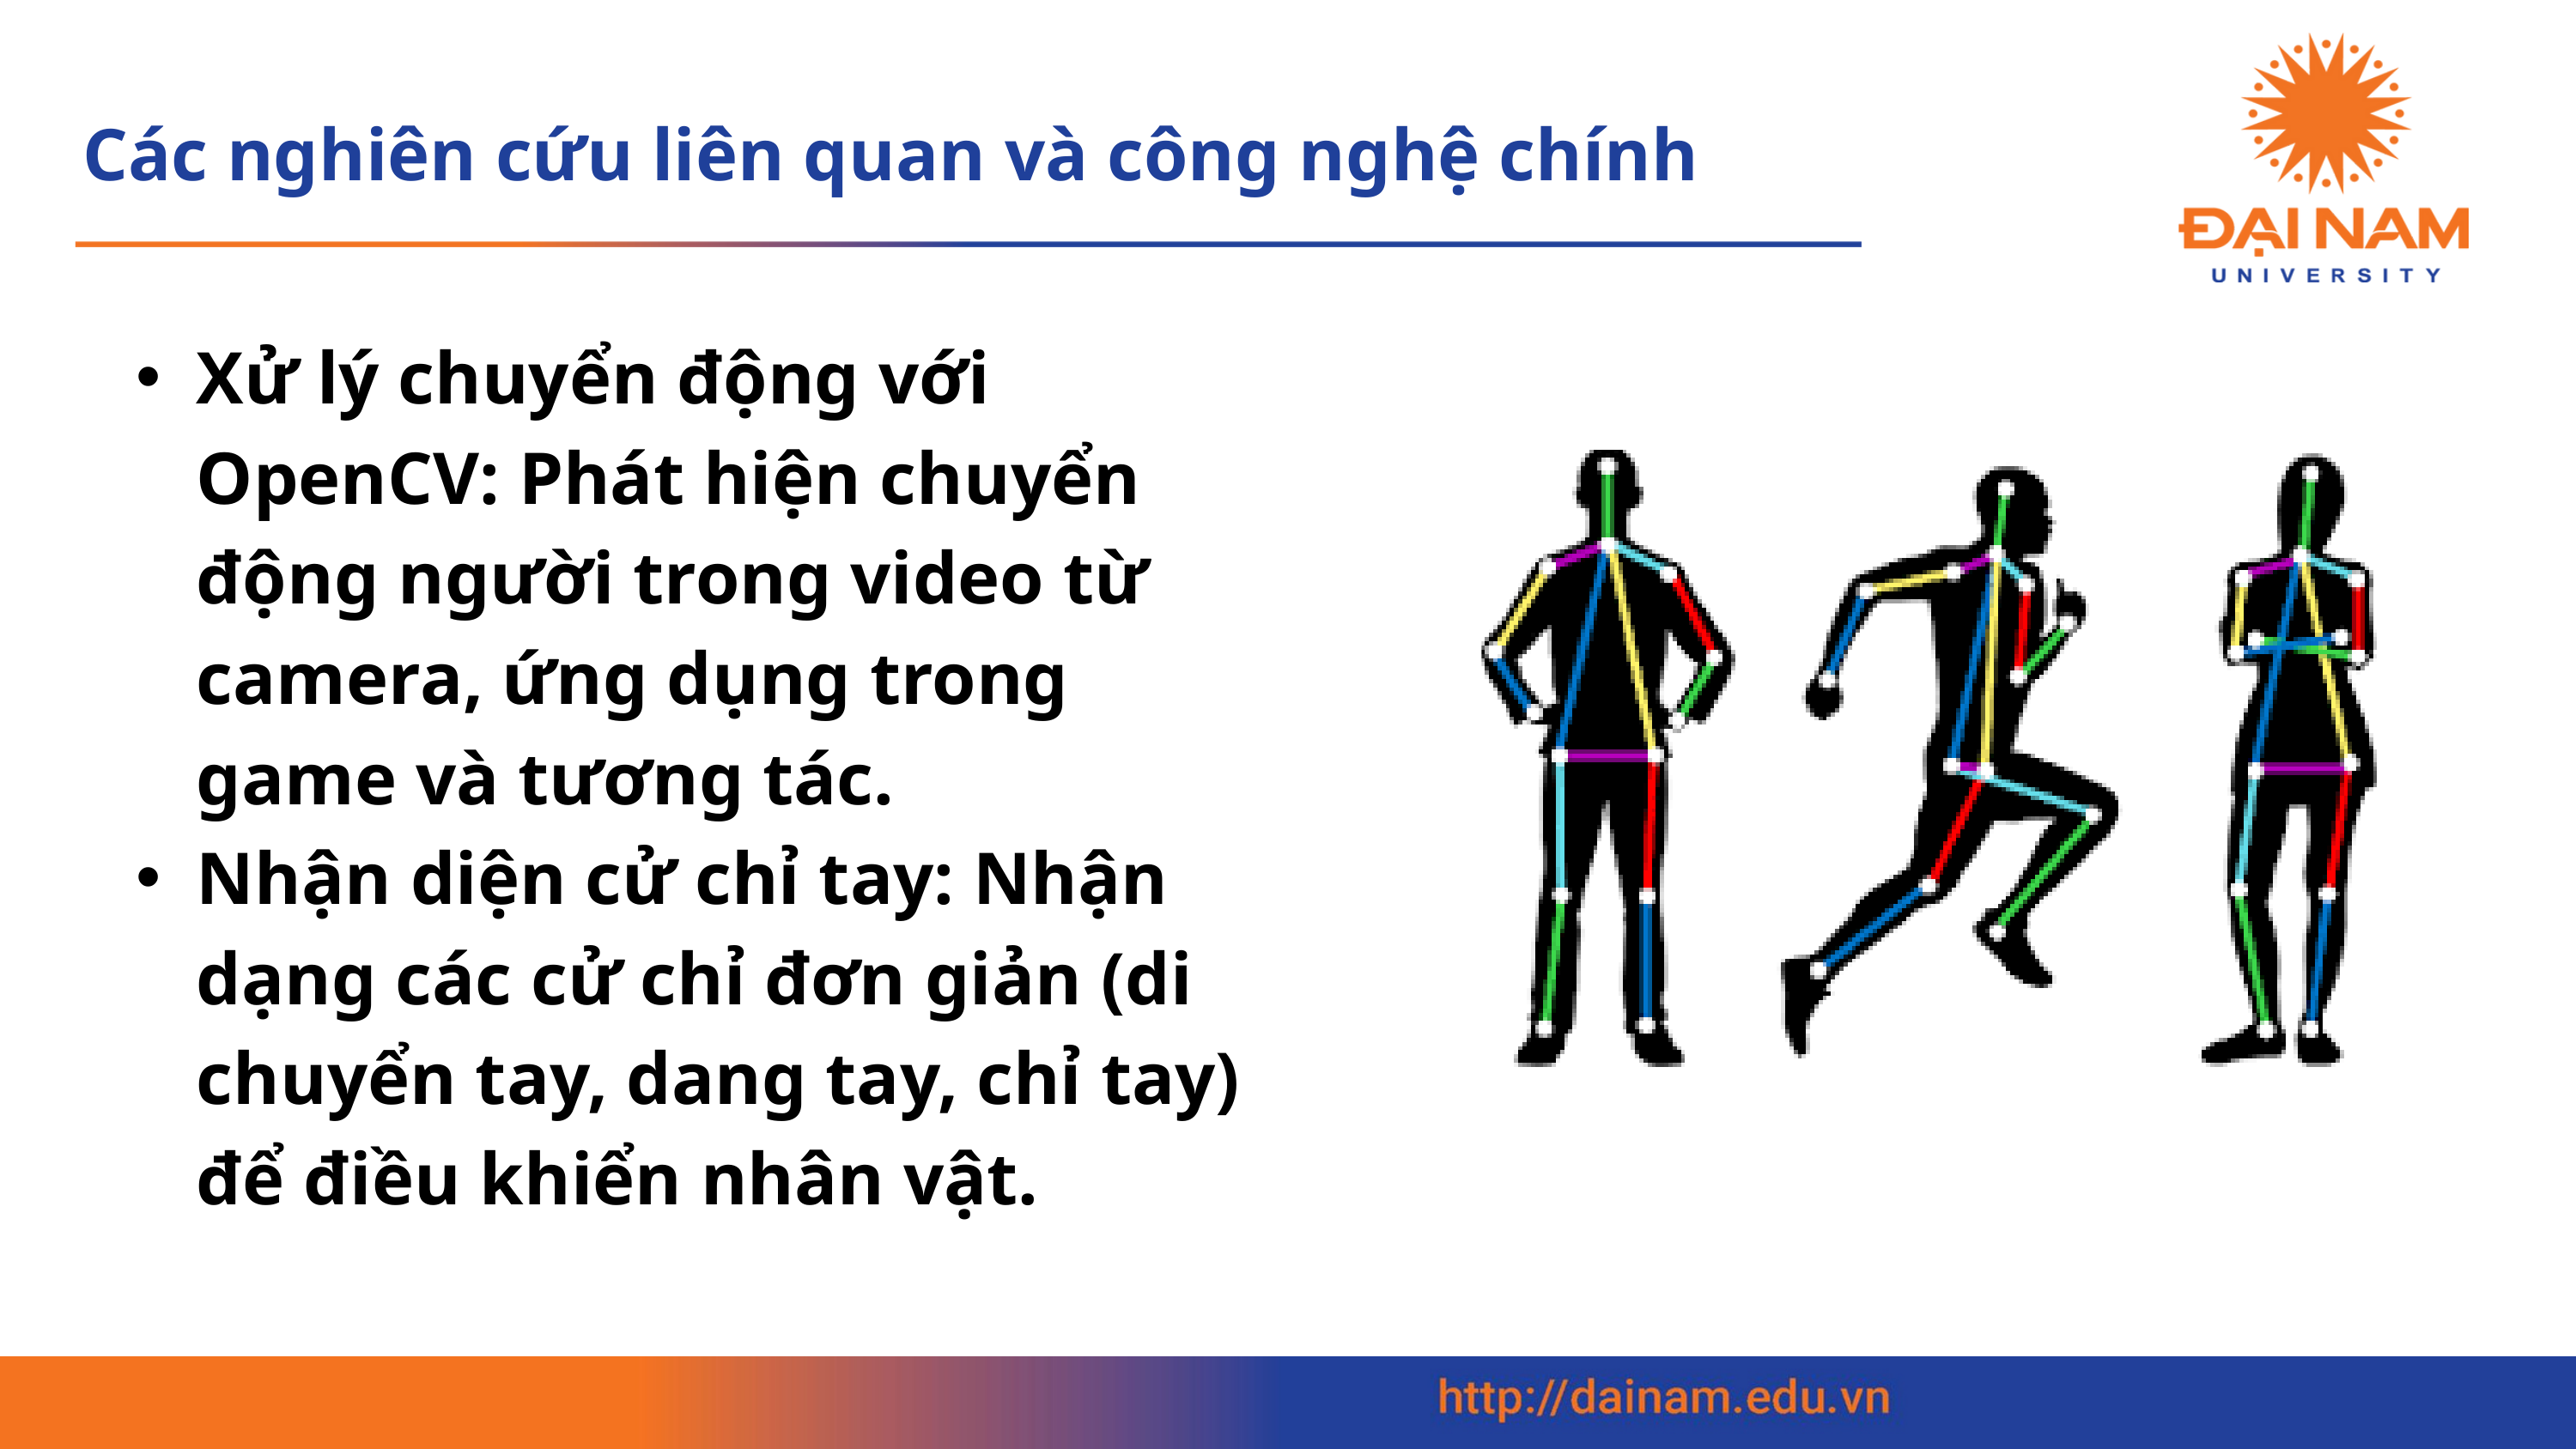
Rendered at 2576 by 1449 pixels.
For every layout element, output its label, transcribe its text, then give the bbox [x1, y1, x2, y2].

text_box Các nghiên cứu liên quan và công nghệ chính [82, 94, 1726, 196]
text_box [0, 1356, 2576, 1449]
text_box [2178, 33, 2469, 282]
text_box [75, 241, 1862, 247]
text_box [1481, 450, 2432, 1109]
text_box Xử lý chuyển động với OpenCV: Phát hiện chuyển động người trong video từ camera, ứng dụng trong game và tương tác. Nhận diện cử chỉ tay: Nhận dạng các cử chỉ đơn giản (di chuyển tay, dang tay, chỉ tay) để điều khiển nhân vật. [75, 318, 1288, 1319]
